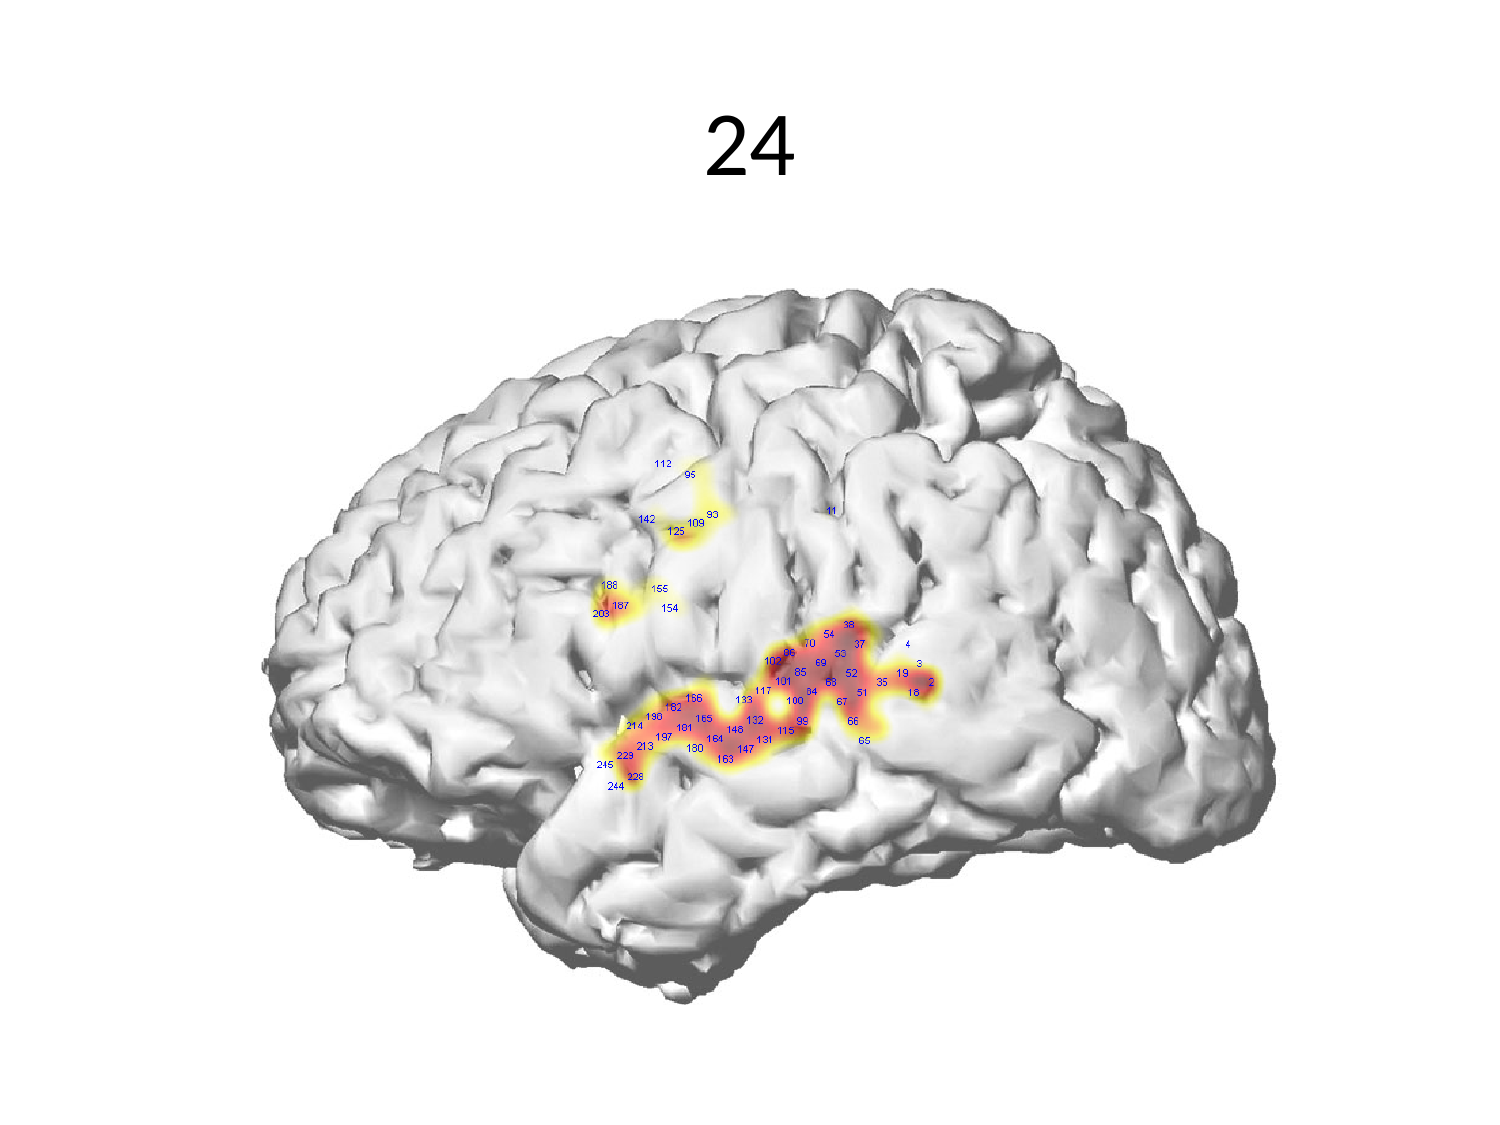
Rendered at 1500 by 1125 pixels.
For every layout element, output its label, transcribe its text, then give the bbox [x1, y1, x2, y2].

title 24 [75, 45, 1425, 233]
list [186, 262, 1314, 1006]
